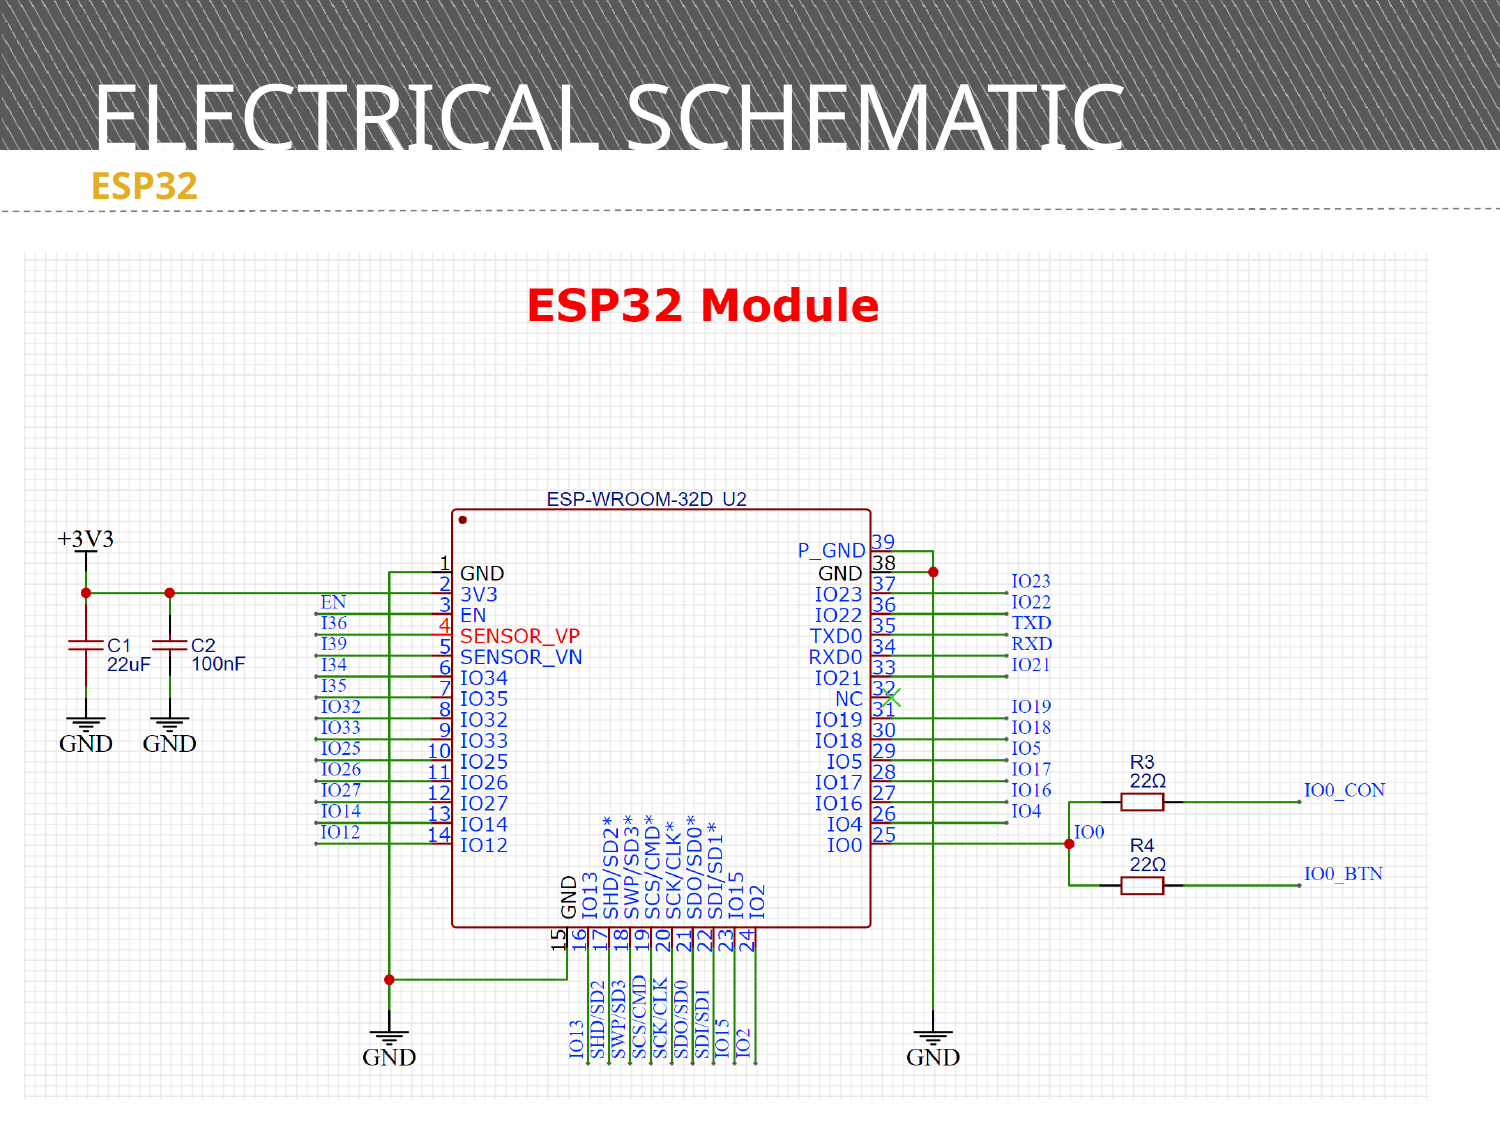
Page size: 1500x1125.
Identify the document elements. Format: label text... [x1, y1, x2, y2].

title ELECTRICAL SCHEMATIC [75, 51, 1427, 175]
list ESP32 [75, 154, 1425, 228]
picture [24, 251, 1429, 1101]
picture [2, 0, 1500, 151]
